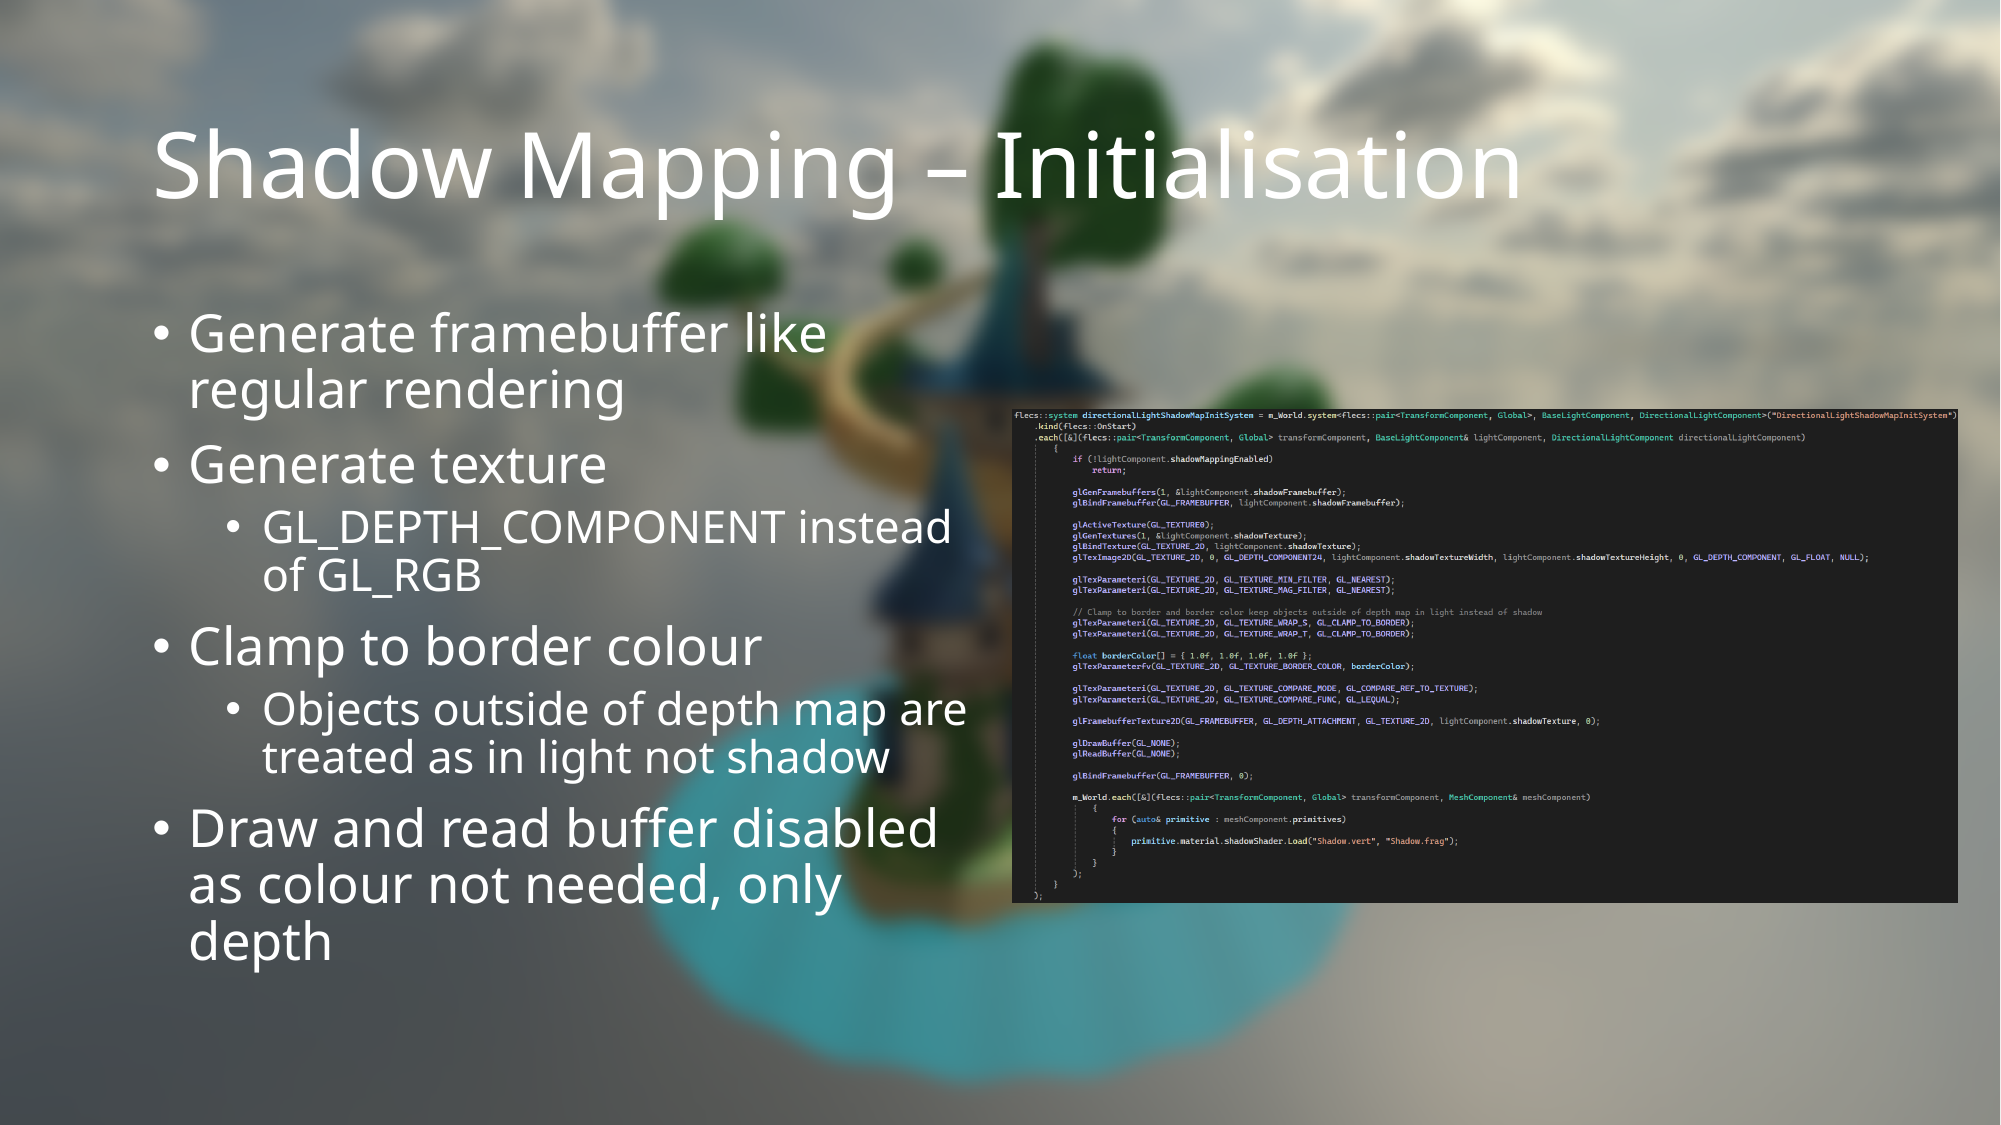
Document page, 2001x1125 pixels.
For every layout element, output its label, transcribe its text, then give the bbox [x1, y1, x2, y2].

picture [0, 0, 2001, 1125]
list Generate framebuffer like regular rendering Generate texture GL_DEPTH_COMPONENT instead of GL_RGB Clamp to border colour Objects outside of depth map are treated as in light not shadow Draw and read buffer disabled as colour not needed, only depth [137, 299, 988, 1014]
title Shadow Mapping – Initialisation [137, 59, 1863, 278]
